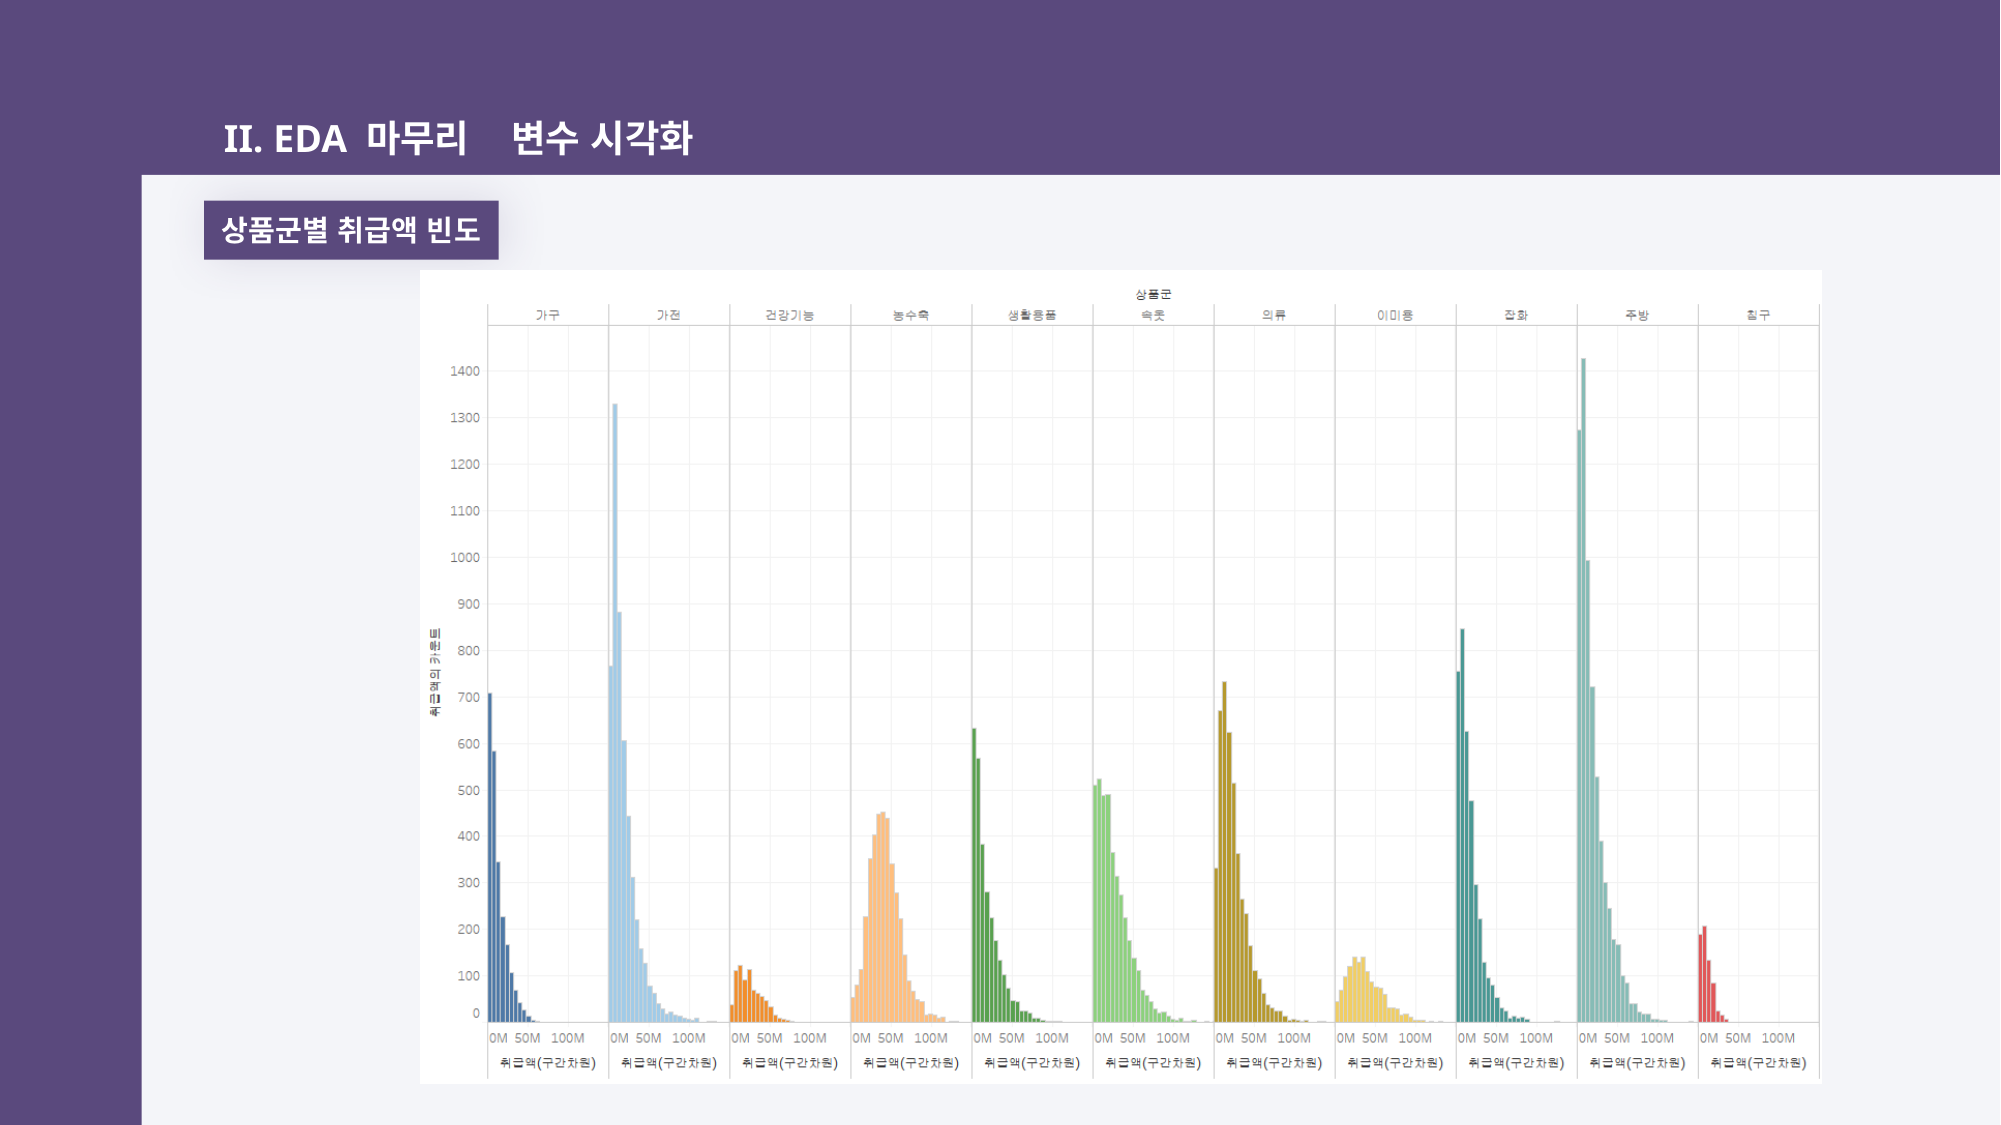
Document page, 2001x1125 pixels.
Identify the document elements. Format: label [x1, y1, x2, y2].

text_box [141, 72, 2000, 1125]
picture [420, 270, 1822, 1084]
